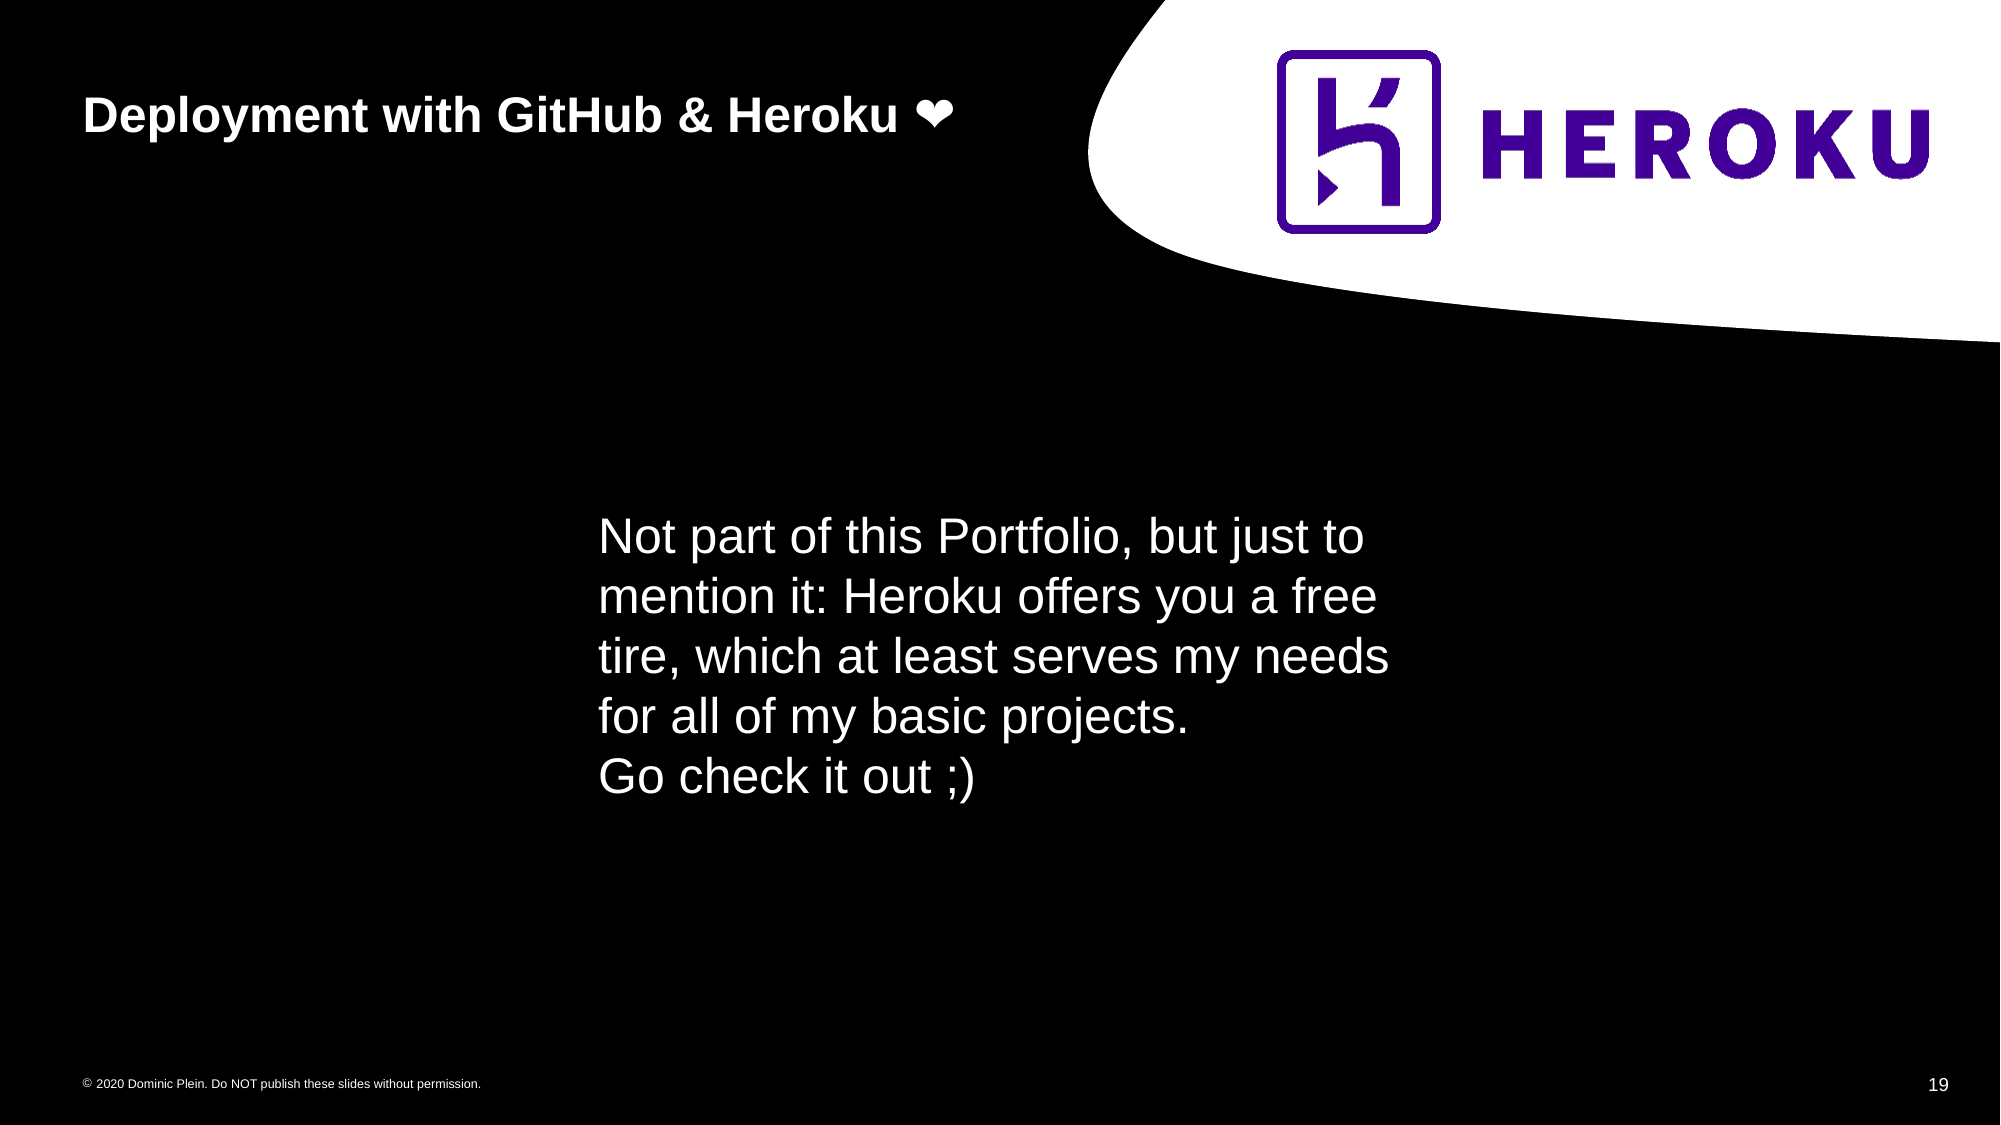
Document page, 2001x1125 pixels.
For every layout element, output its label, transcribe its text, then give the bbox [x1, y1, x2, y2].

text_box Not part of this Portfolio, but just to mention it: Heroku offers you a free tire, which at least serves my needs for all of my basic projects. Go check it out ;) [598, 503, 1403, 804]
picture [1276, 44, 1931, 242]
title Deployment with GitHub & Heroku ❤ [82, 82, 1271, 144]
text_box [1090, 0, 2001, 341]
